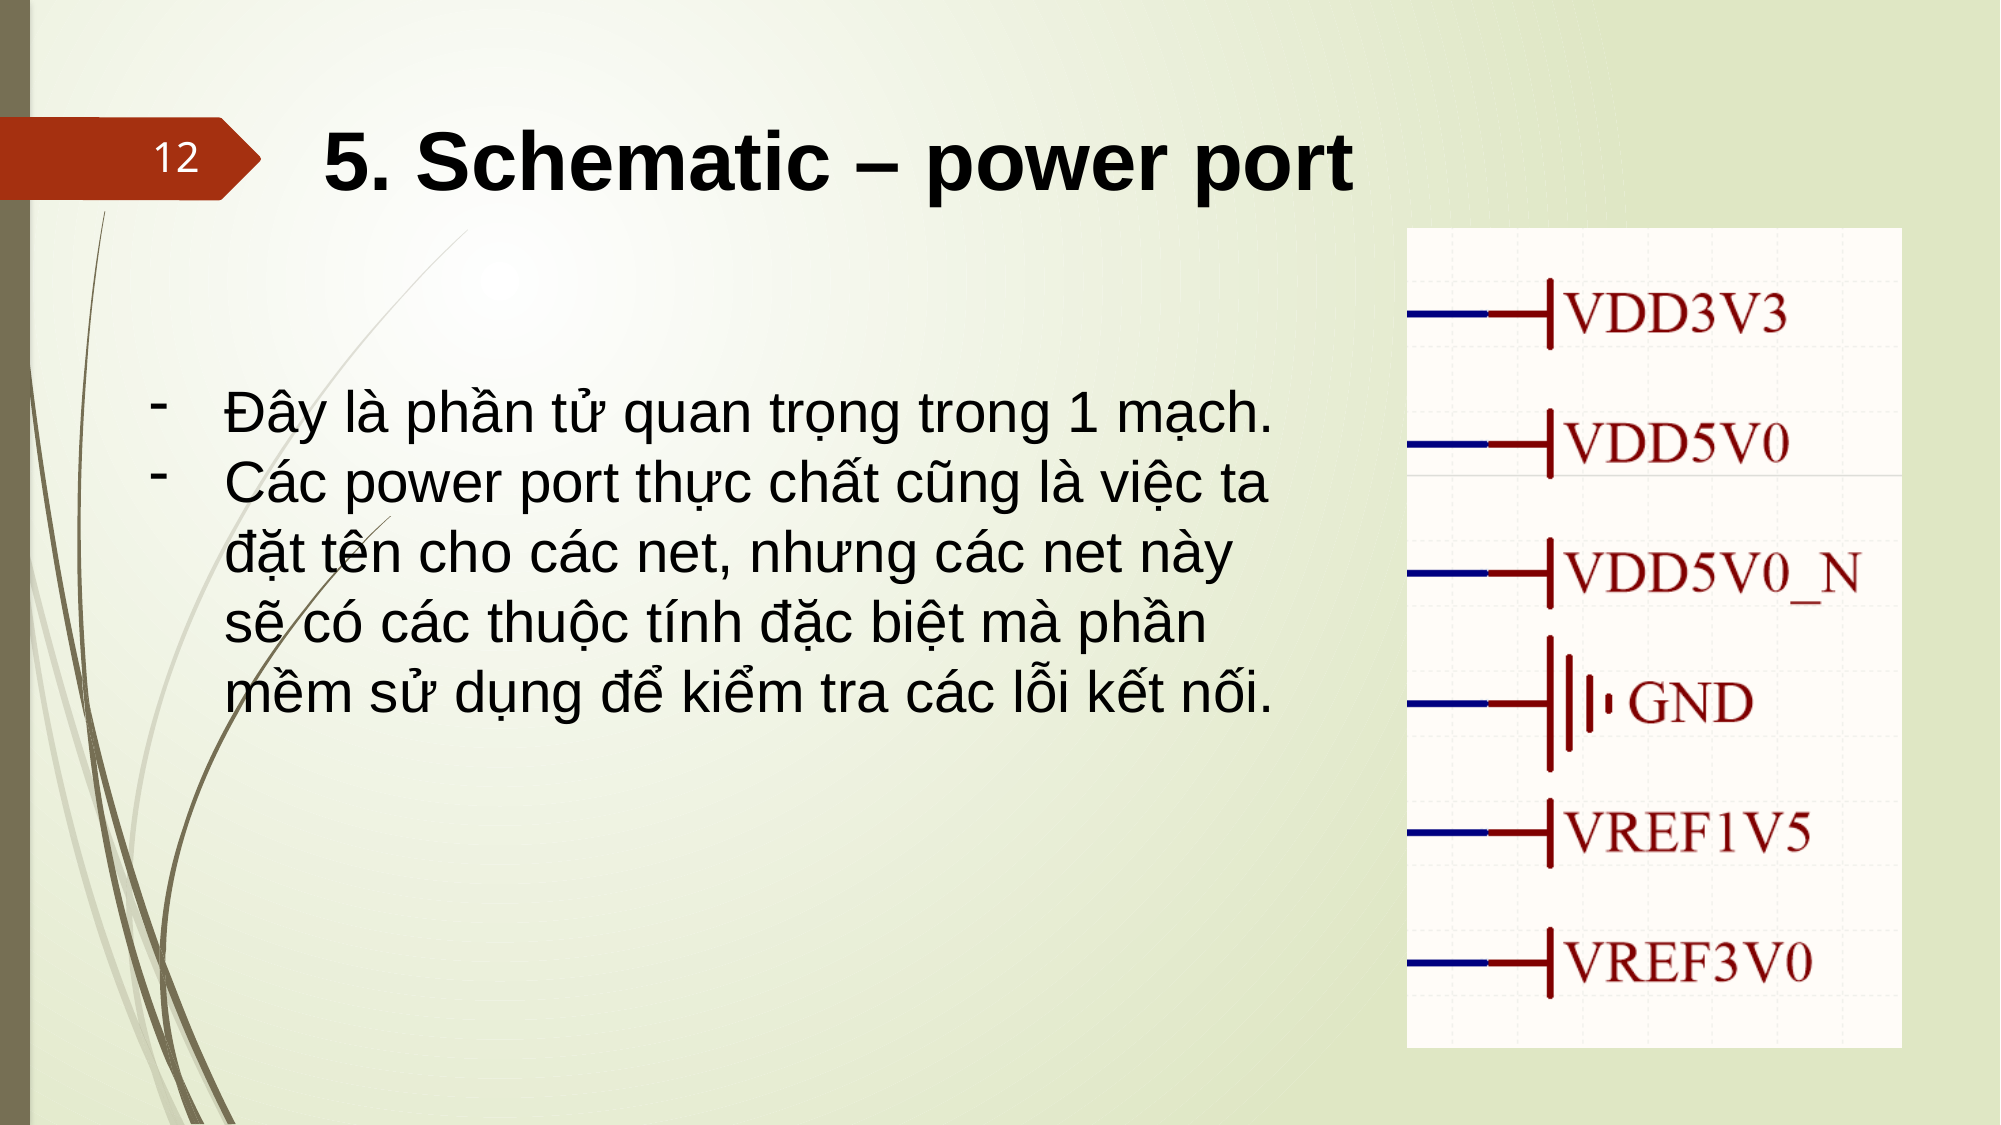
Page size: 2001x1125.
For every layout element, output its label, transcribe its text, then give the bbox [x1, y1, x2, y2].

text_box Đây là phần tử quan trọng trong 1 mạch. Các power port thực chất cũng là việc ta đặt tên cho các net, nhưng các net này sẽ có các thuộc tính đặc biệt mà phần mềm sử dụng để kiểm tra các lỗi kết nối. [134, 366, 1299, 732]
picture [1407, 228, 1902, 1049]
text_box 5. Schematic – power port [308, 99, 1655, 215]
slide_number 12 [87, 129, 216, 190]
